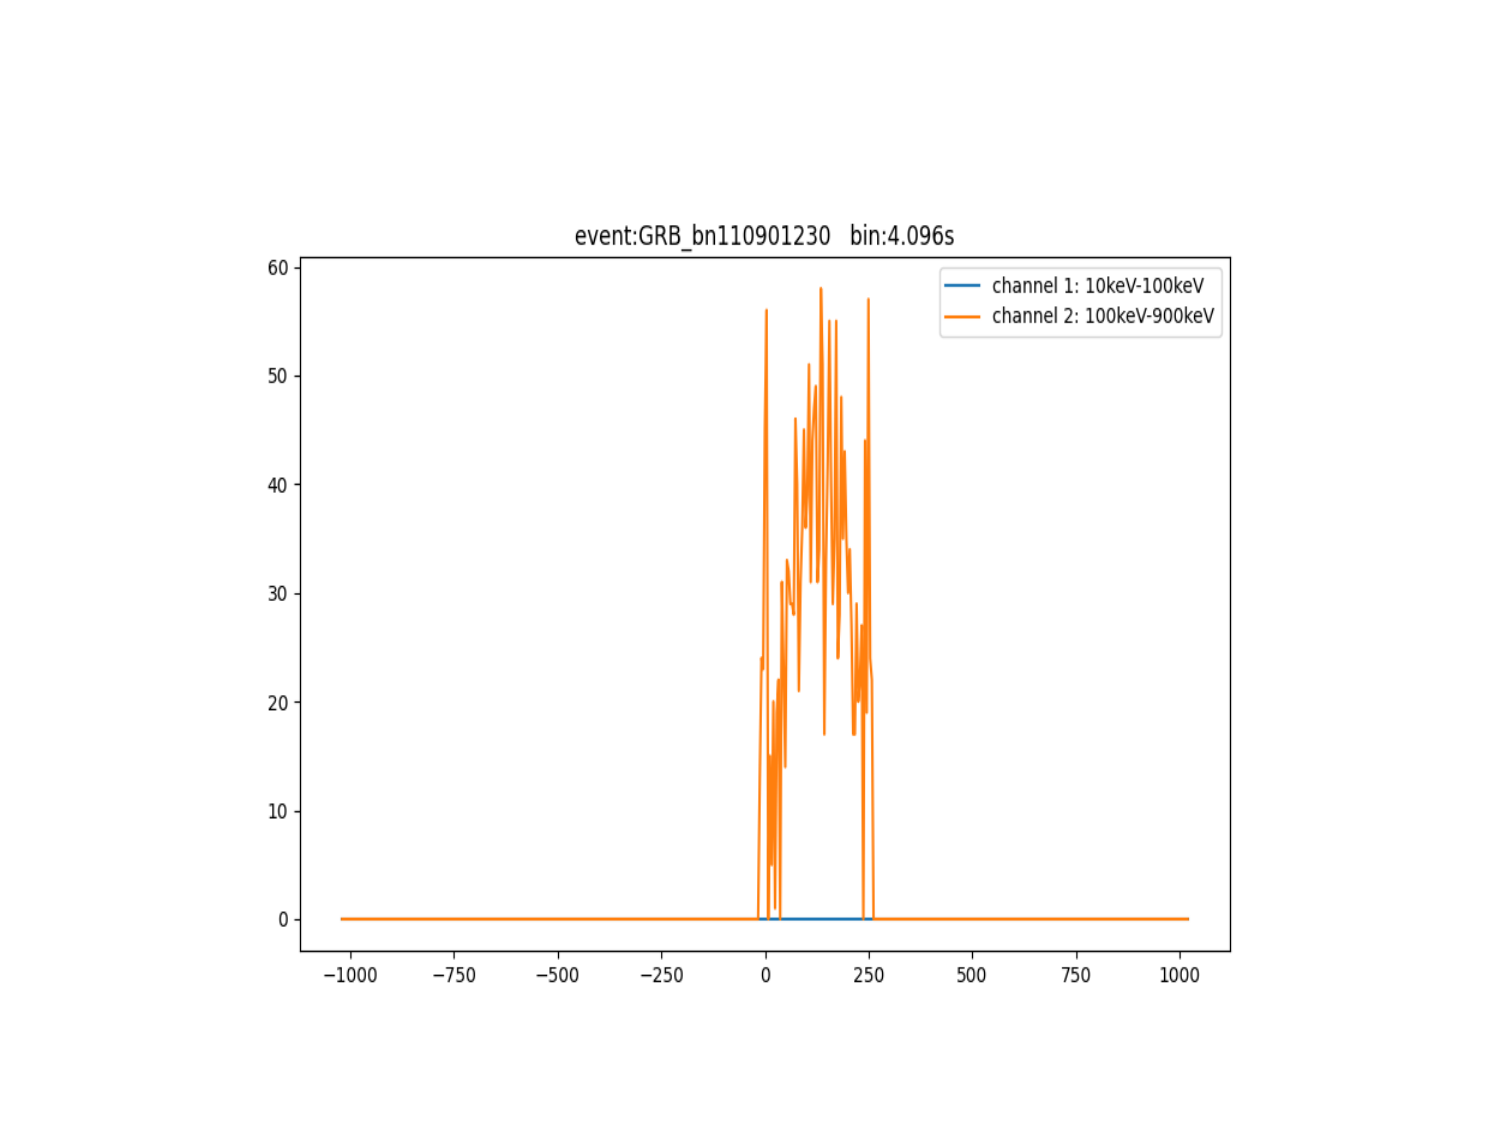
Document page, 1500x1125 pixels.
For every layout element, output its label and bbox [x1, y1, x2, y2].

picture [149, 149, 1351, 1051]
